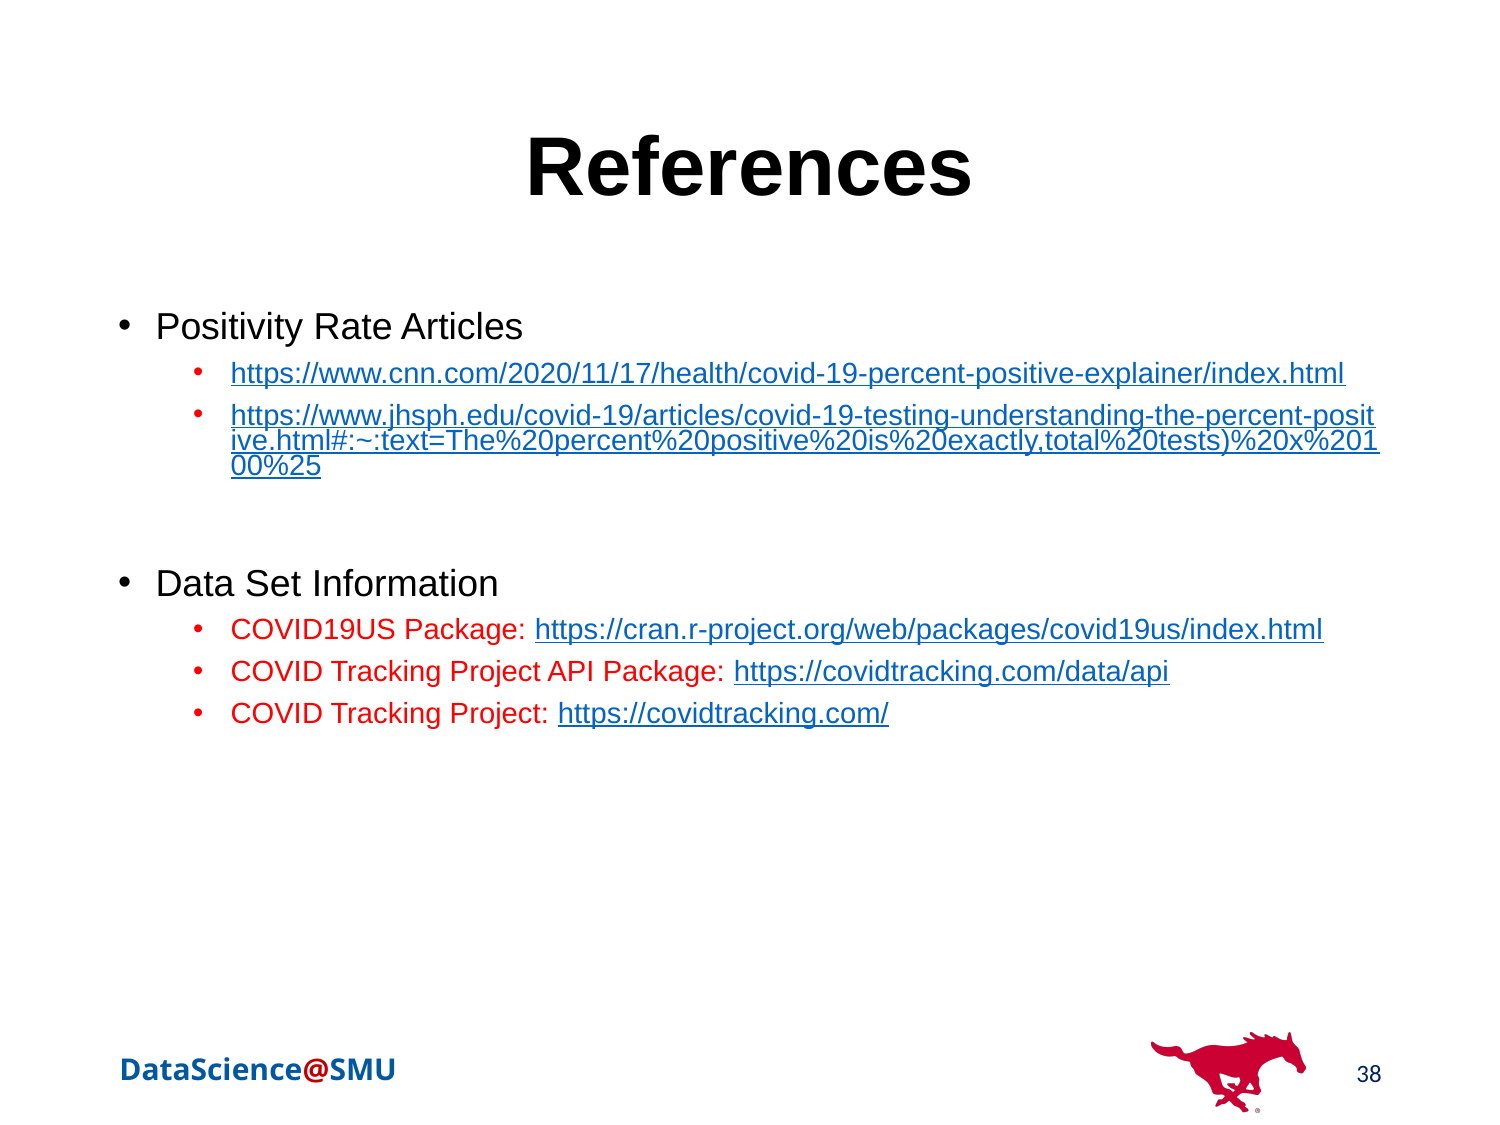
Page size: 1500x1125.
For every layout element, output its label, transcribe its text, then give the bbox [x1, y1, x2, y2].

slide_number 38 [1059, 1042, 1397, 1103]
title References [103, 59, 1397, 278]
picture [1151, 1032, 1306, 1042]
list Positivity Rate Articles https://www.cnn.com/2020/11/17/health/covid-19-percent-positive-explainer/index.html https://www.jhsph.edu/covid-19/articles/covid-19-testing-understanding-the-percent-positive.html#:~:text=The%20percent%20positive%20is%20exactly,total%20tests)%20x%20100%25 Data Set Information COVID19US Package: https://cran.r-project.org/web/packages/covid19us/index.html COVID Tracking Project API Package: https://covidtracking.com/data/api COVID Tracking Project: https://covidtracking.com/ [103, 299, 1397, 1014]
picture [1151, 1103, 1306, 1113]
